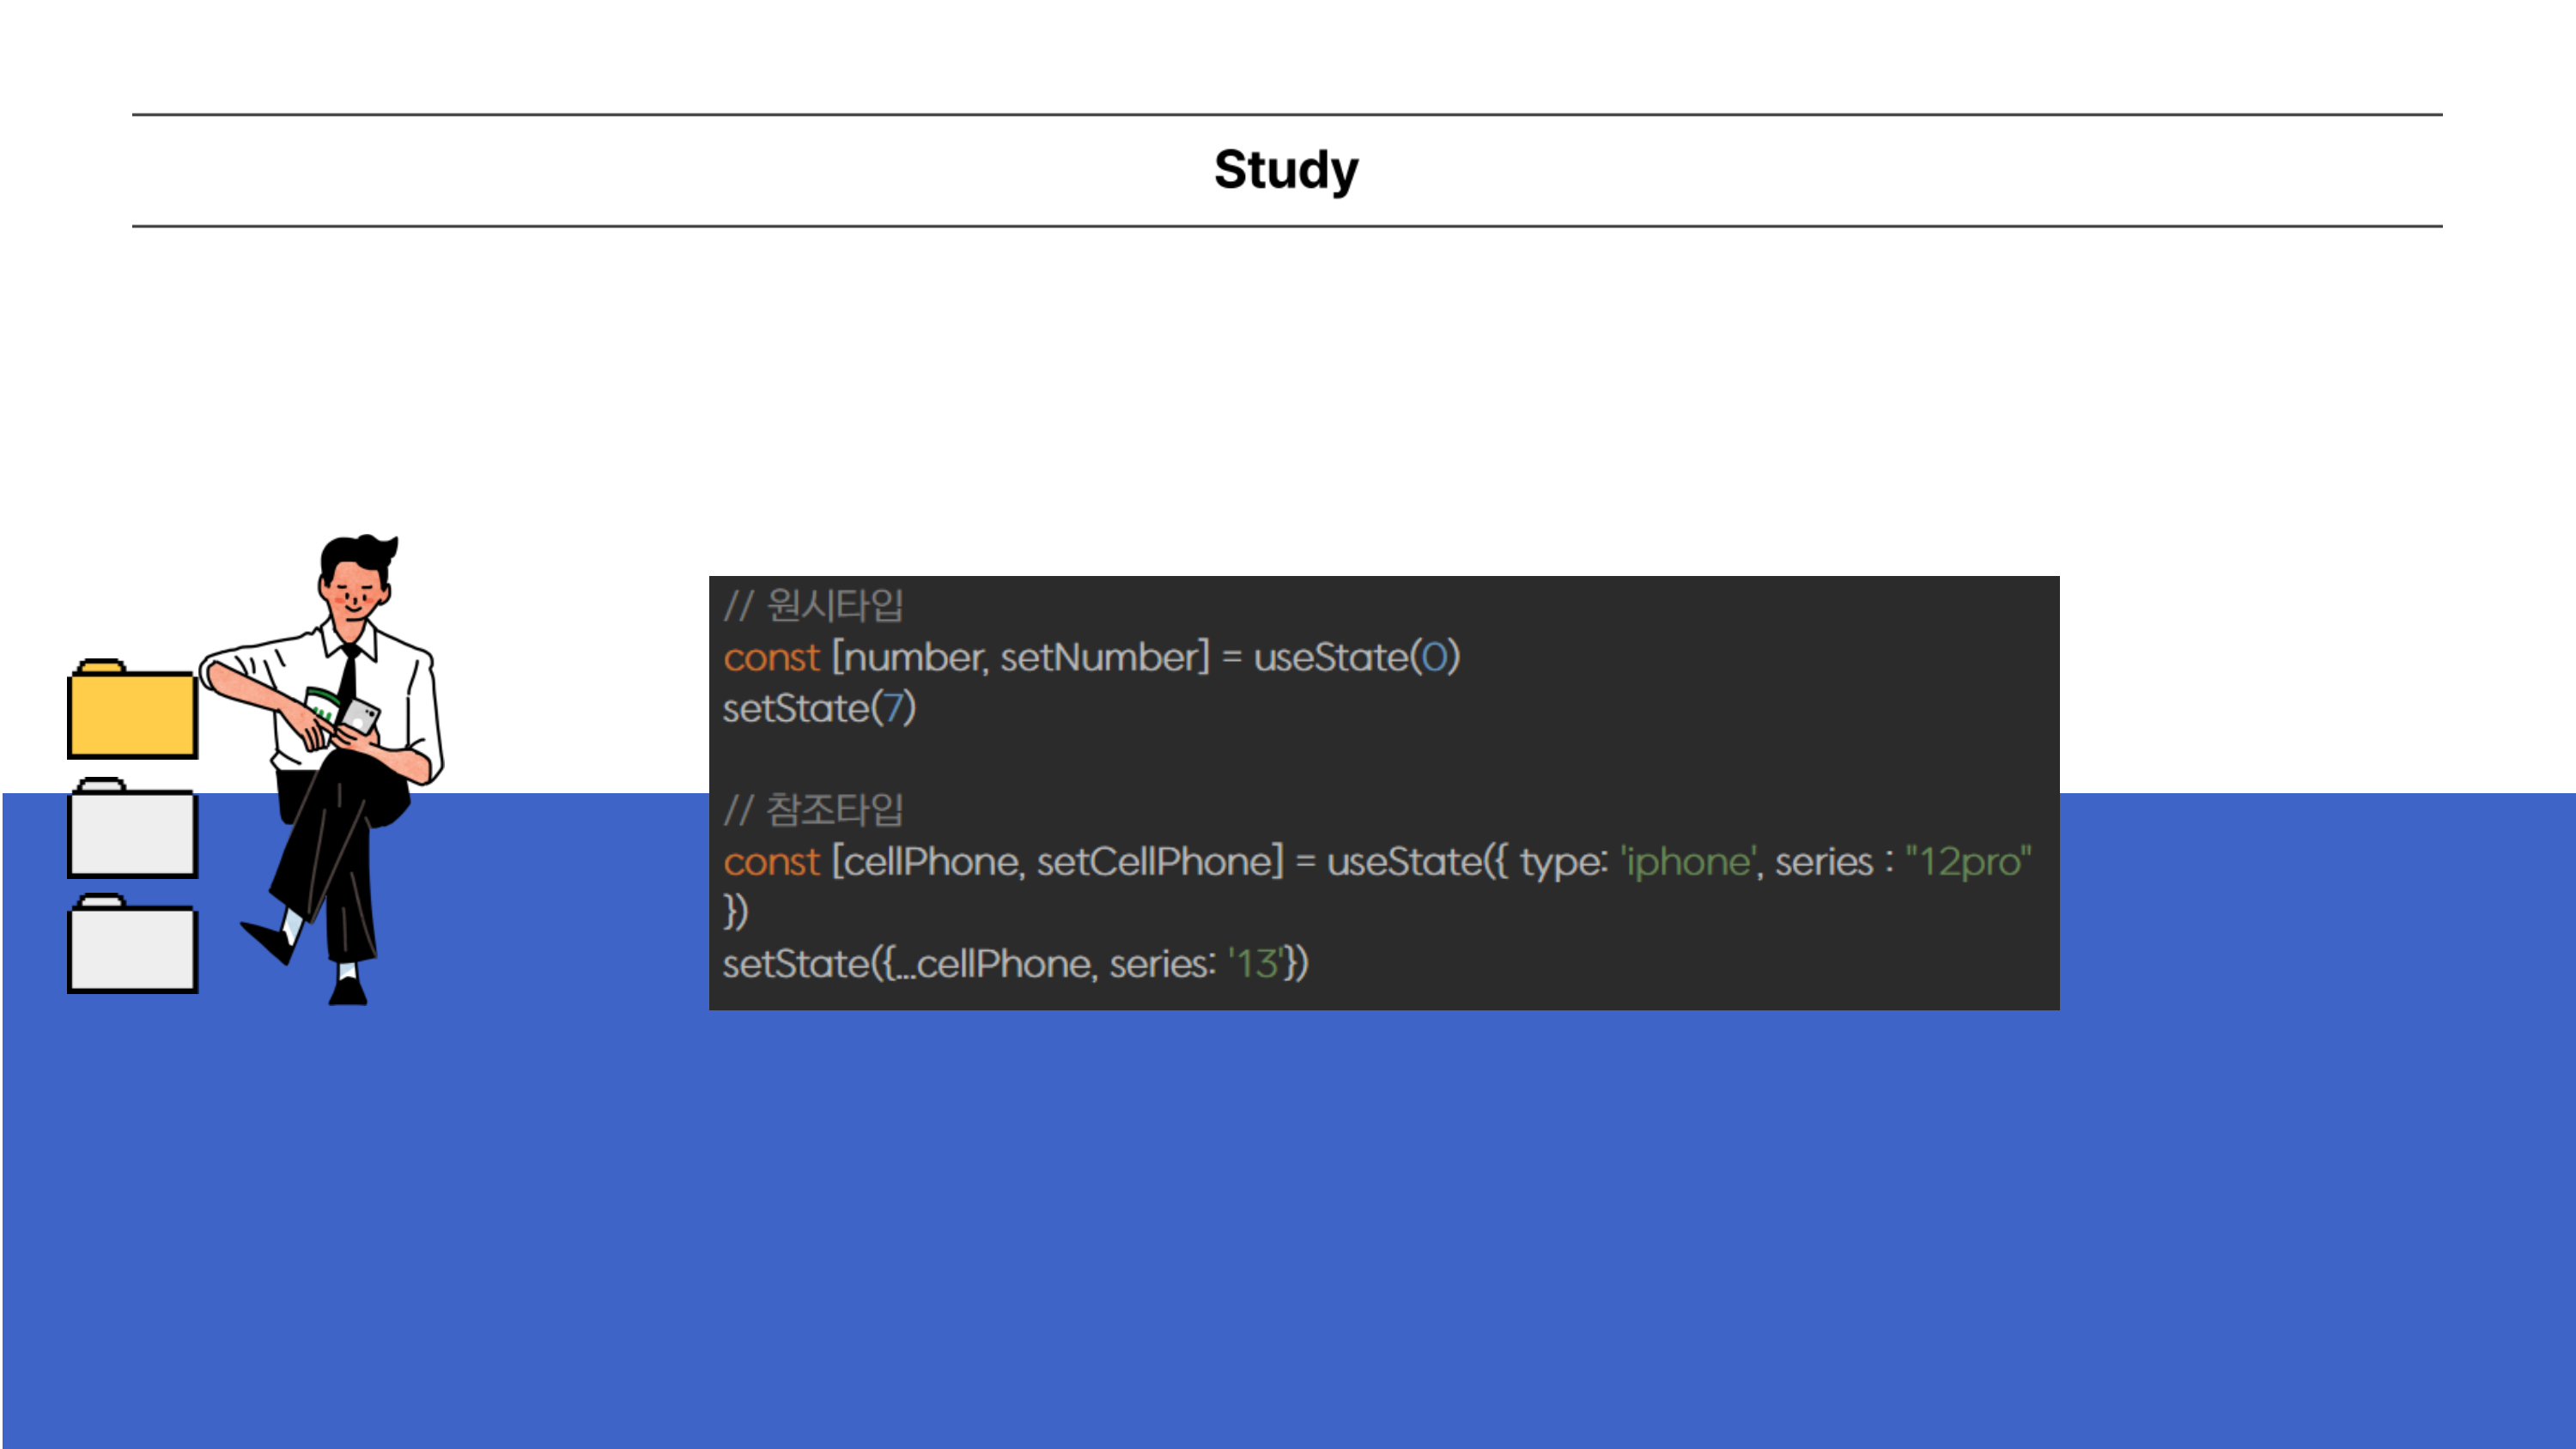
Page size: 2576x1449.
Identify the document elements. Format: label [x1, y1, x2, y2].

text_box [198, 534, 446, 1007]
text_box [66, 658, 194, 760]
text_box [66, 777, 194, 879]
text_box [132, 111, 2444, 120]
picture [704, 124, 1385, 222]
text_box [2, 793, 2576, 1449]
picture [709, 576, 2060, 1011]
text_box [66, 892, 194, 994]
text_box [132, 222, 2444, 232]
